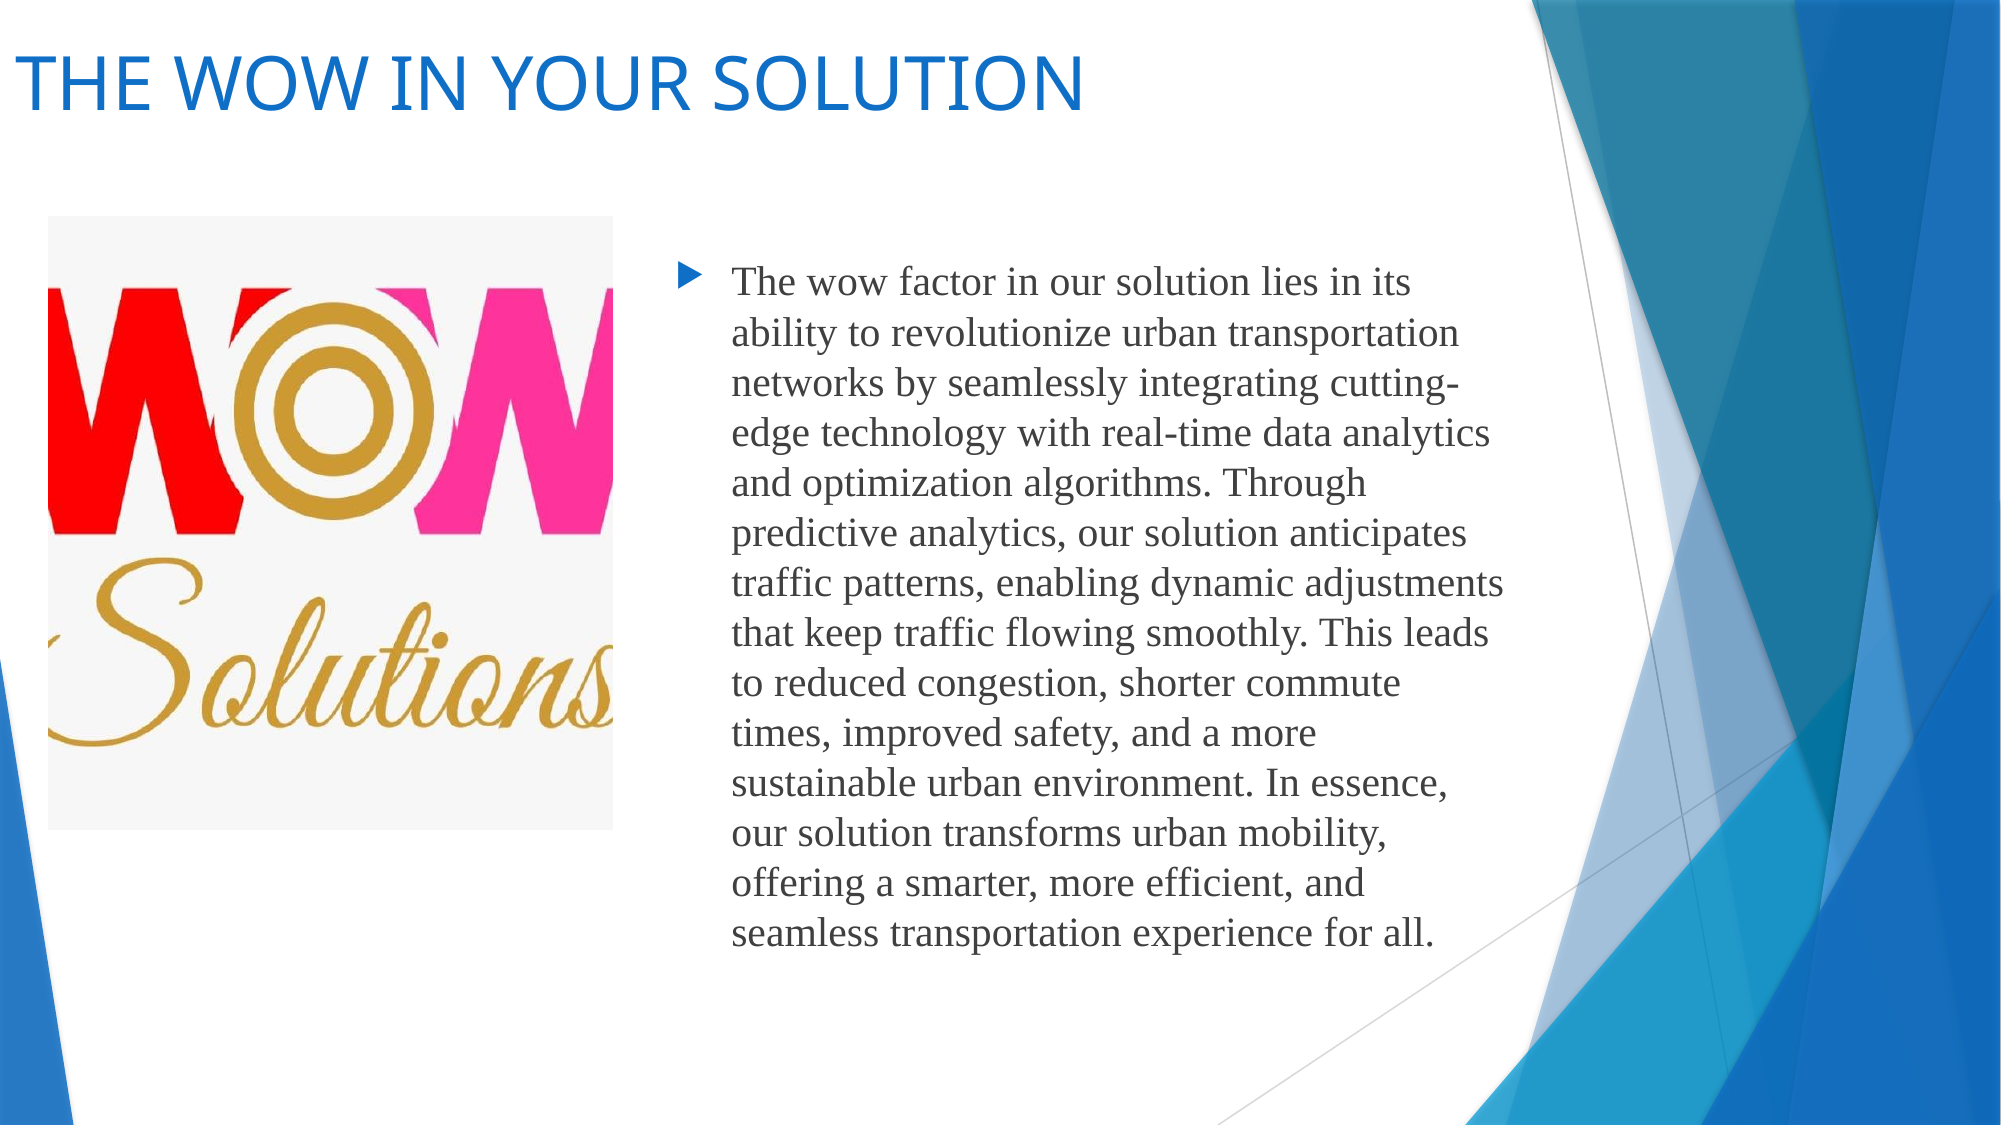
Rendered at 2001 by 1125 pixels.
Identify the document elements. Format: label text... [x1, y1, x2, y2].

picture [47, 216, 613, 831]
title THE WOW IN YOUR SOLUTION [0, 28, 1522, 317]
list The wow factor in our solution lies in its ability to revolutionize urban transportation networks by seamlessly integrating cutting-edge technology with real-time data analytics and optimization algorithms. Through predictive analytics, our solution anticipates traffic patterns, enabling dynamic adjustments that keep traffic flowing smoothly. This leads to reduced congestion, shorter commute times, improved safety, and a more sustainable urban environment. In essence, our solution transforms urban mobility, offering a smarter, more efficient, and seamless transportation experience for all. [660, 246, 1521, 992]
